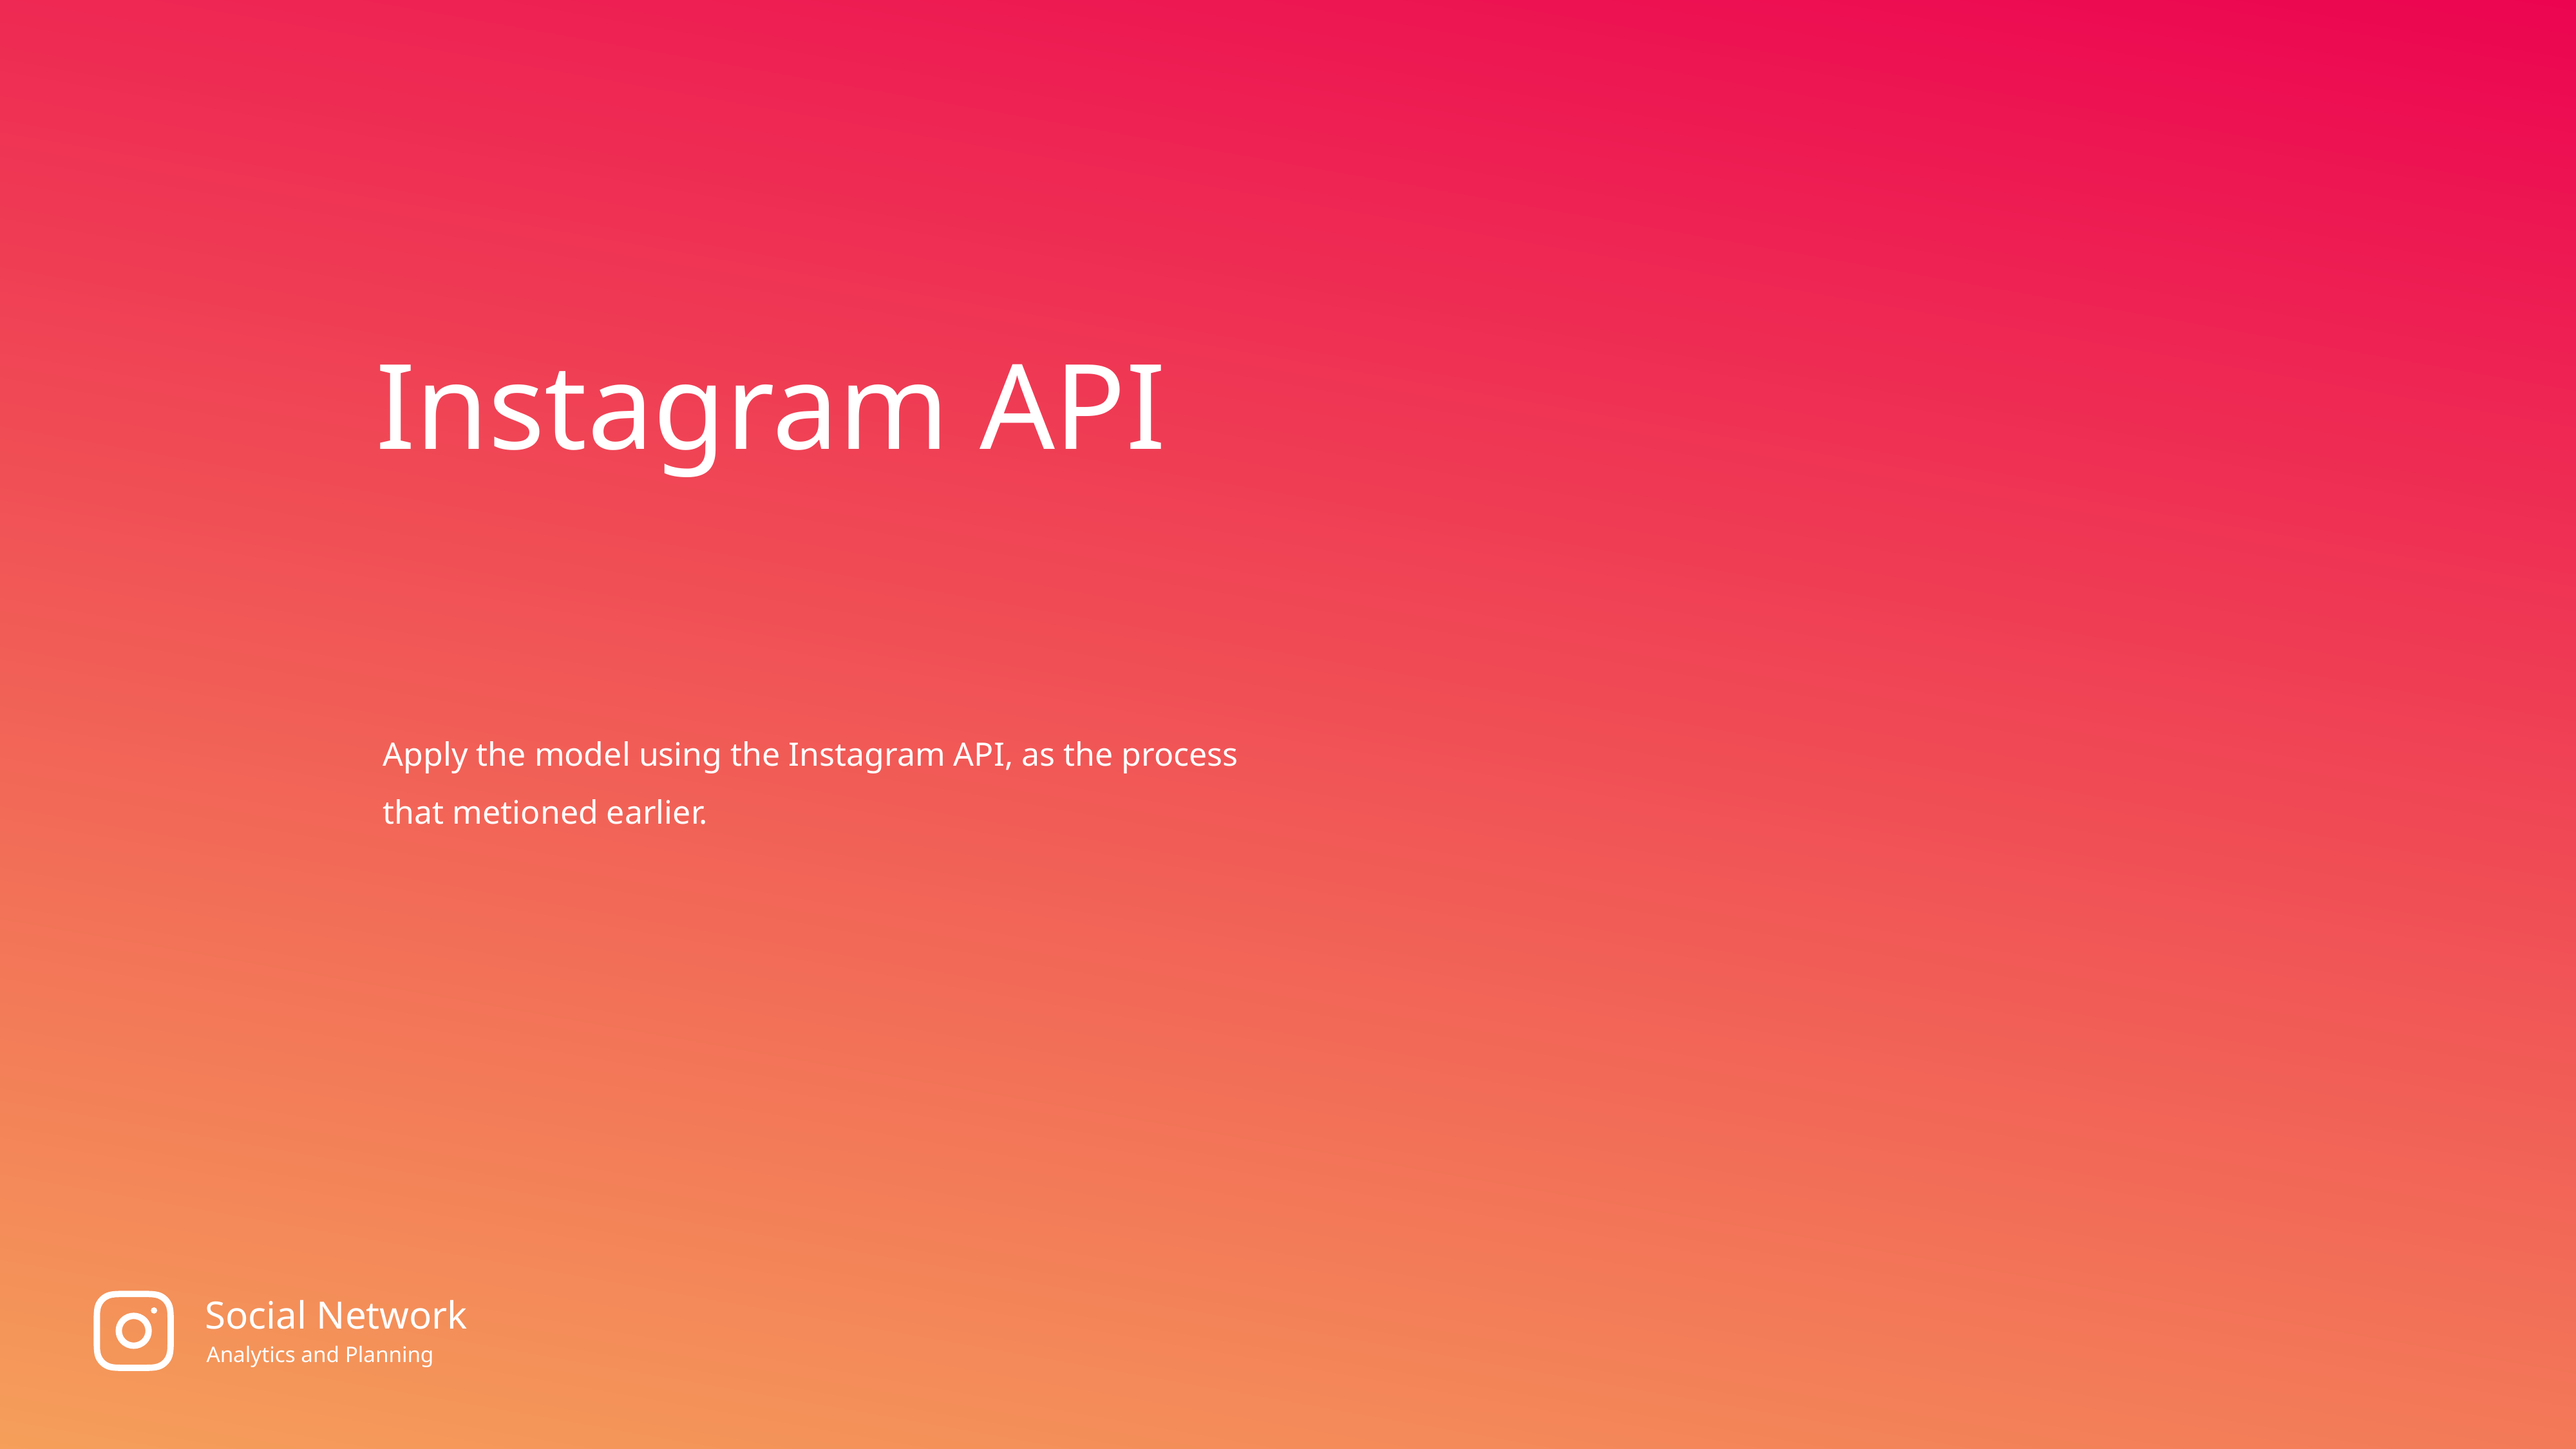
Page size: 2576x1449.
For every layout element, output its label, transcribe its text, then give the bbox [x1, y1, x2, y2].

text_box Instagram API [371, 327, 1368, 477]
text_box Apply the model using the Instagram API, as the process that metioned earlier. [378, 710, 1265, 836]
